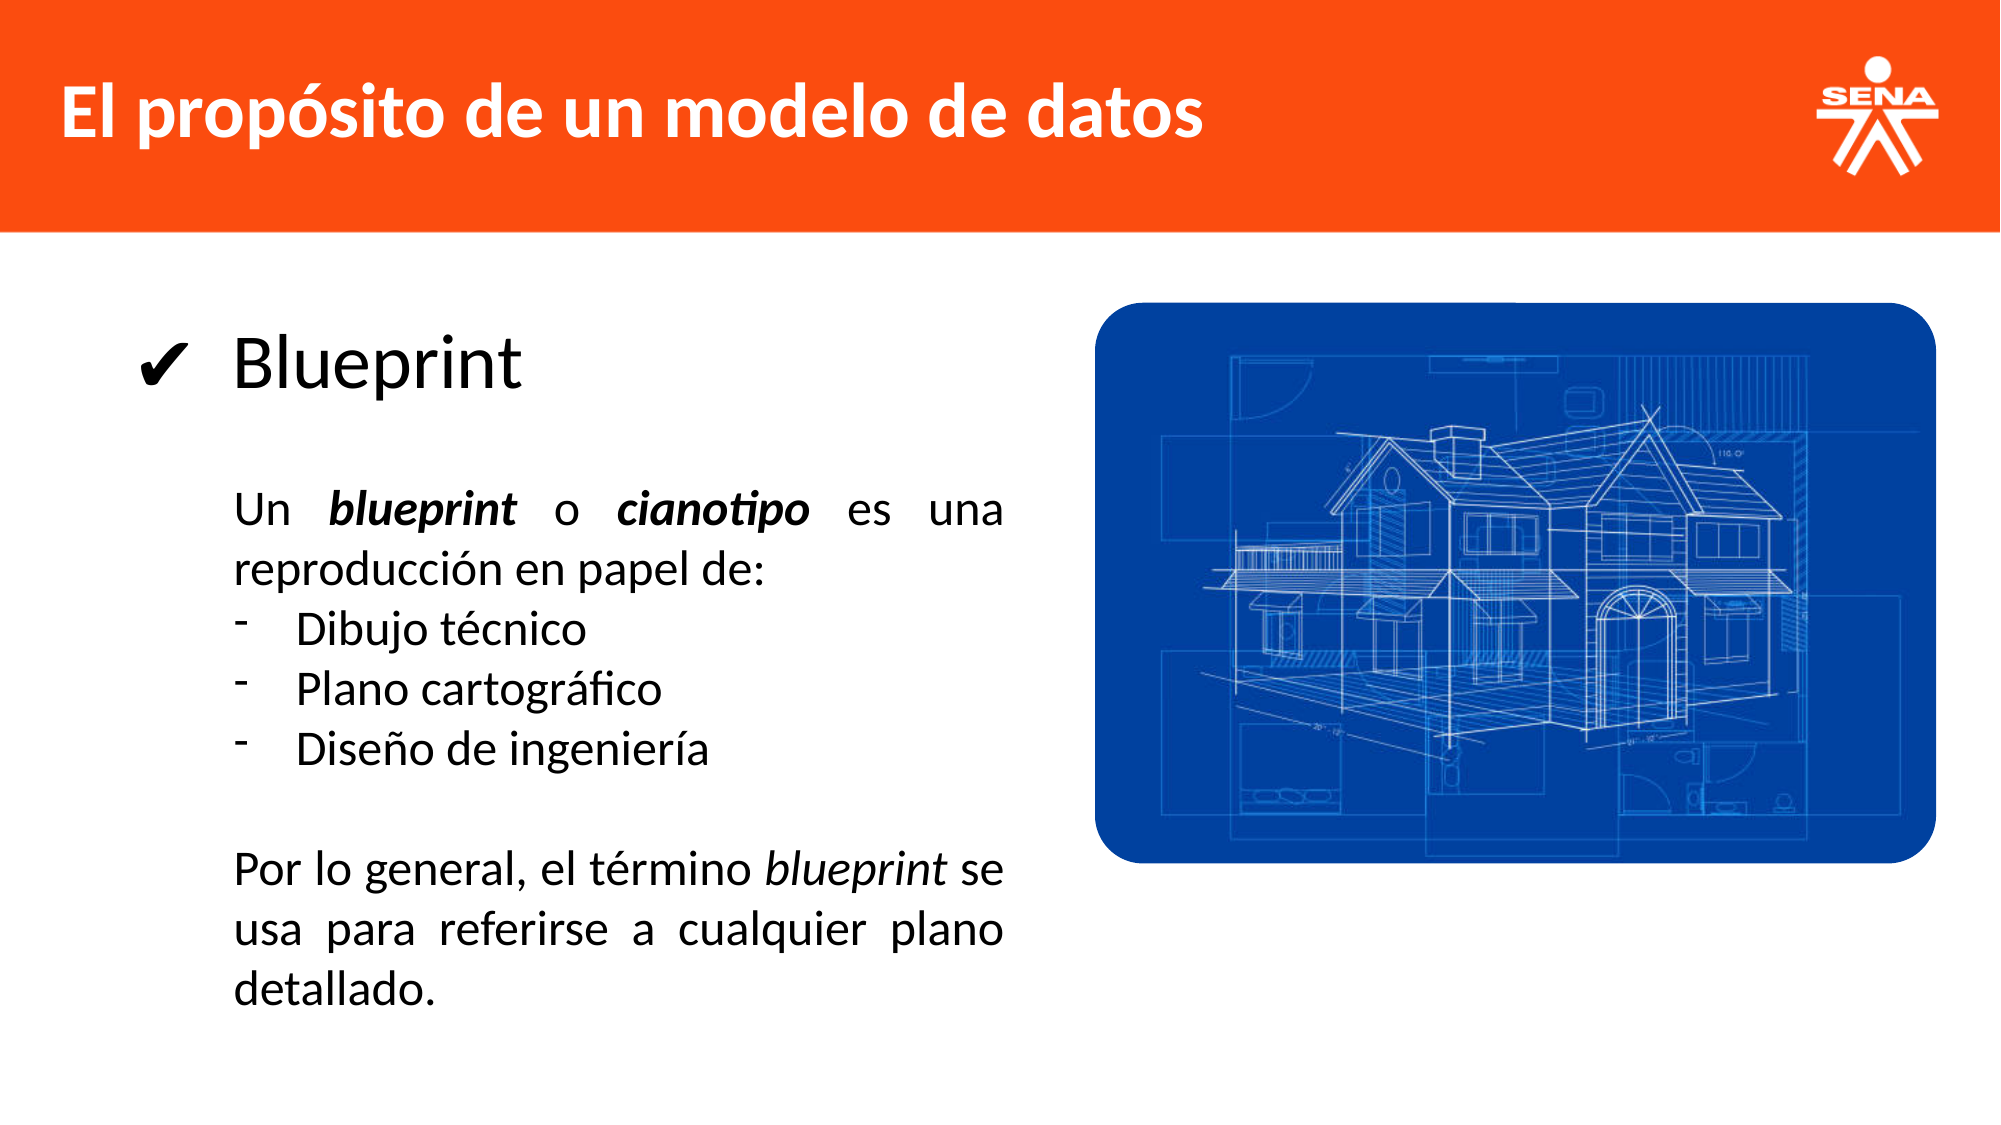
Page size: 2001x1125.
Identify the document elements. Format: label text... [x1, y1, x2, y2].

text_box Un blueprint o cianotipo es una reproducción en papel de: Dibujo técnico Plano cartográfico Diseño de ingeniería Por lo general, el término blueprint se usa para referirse a cualquier plano detallado. [218, 468, 1020, 1023]
picture [0, 0, 2000, 1125]
text_box Blueprint [117, 302, 1093, 412]
text_box El propósito de un modelo de datos [28, 52, 1798, 161]
